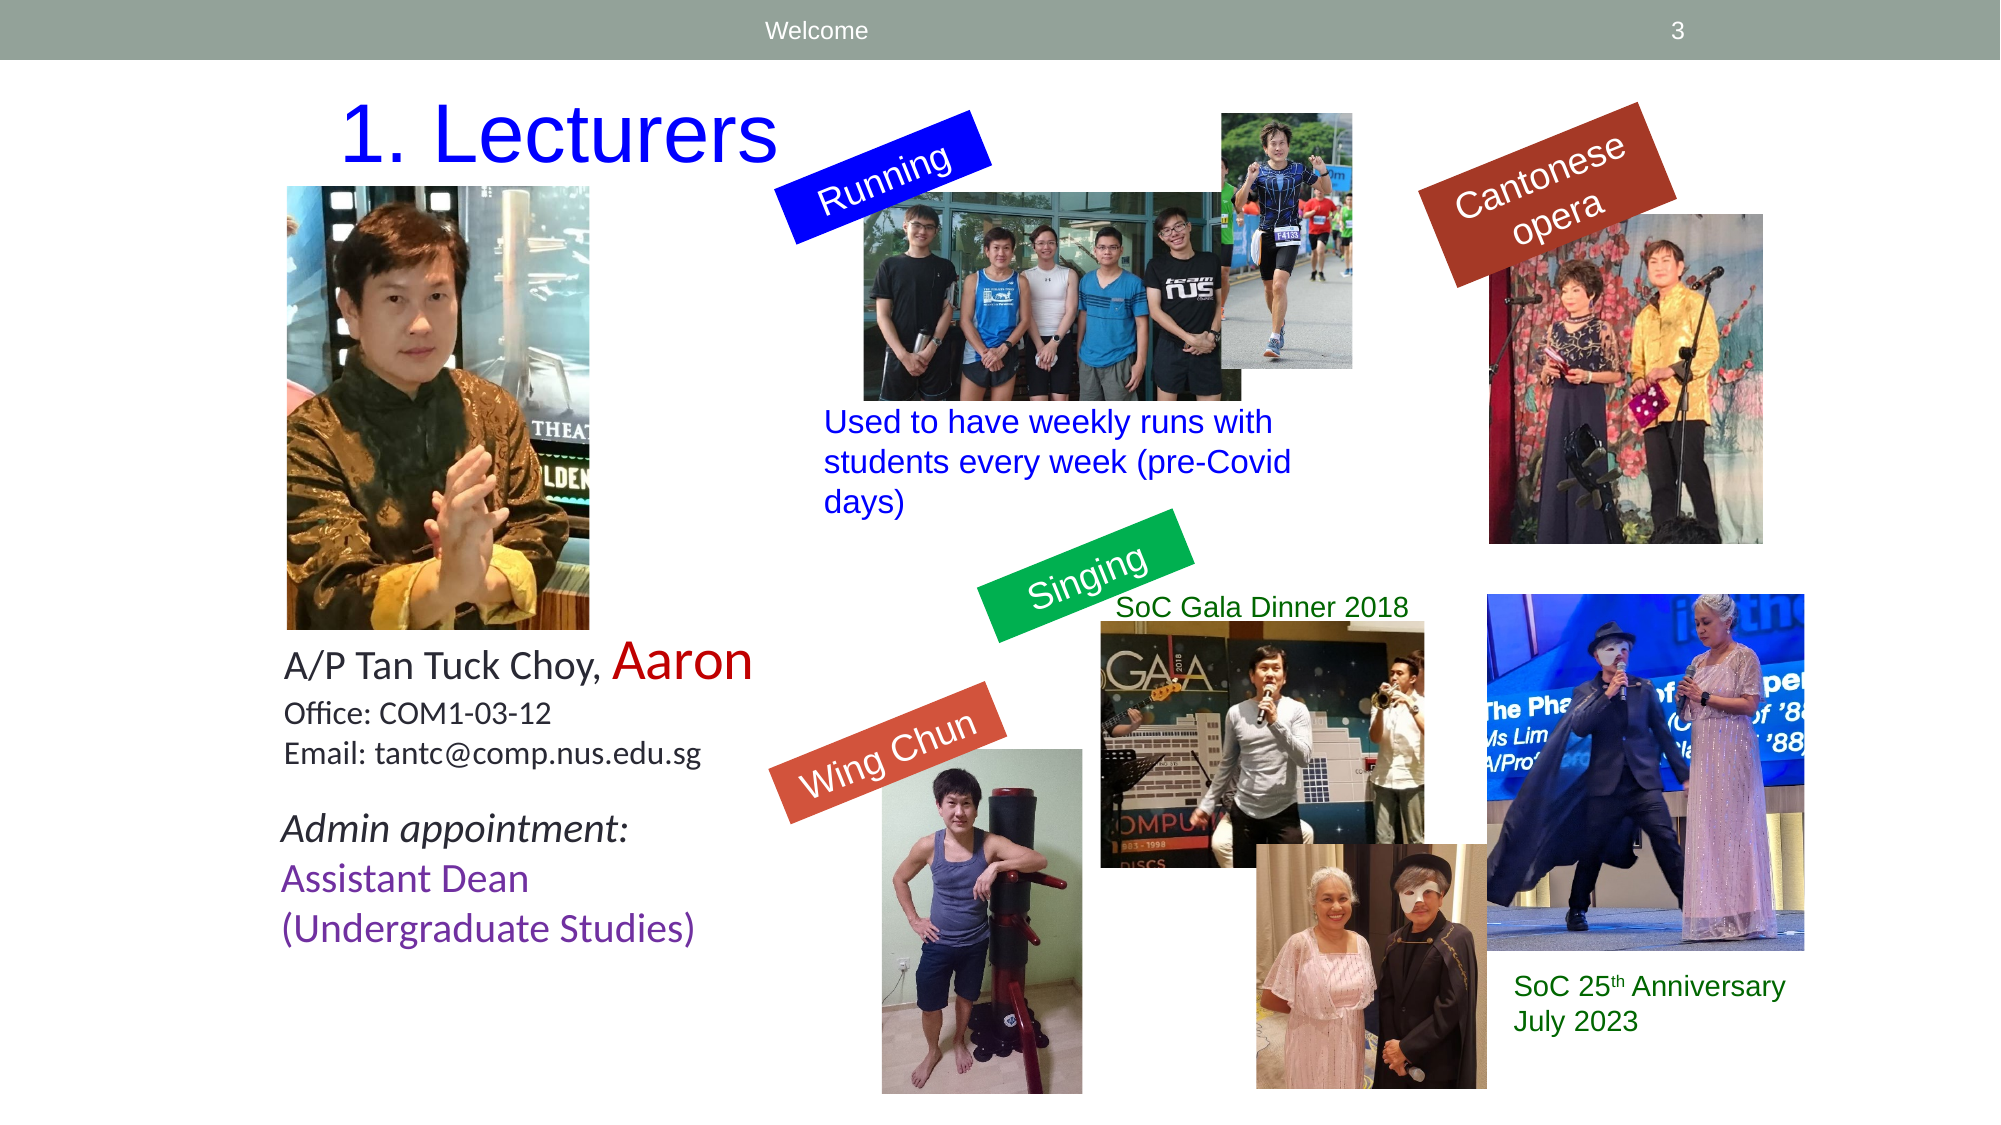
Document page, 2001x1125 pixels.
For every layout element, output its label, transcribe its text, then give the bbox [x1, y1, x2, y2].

picture [863, 113, 1353, 401]
footer Welcome [750, 3, 1521, 57]
slide_number 3 [1521, 3, 1700, 57]
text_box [770, 722, 1083, 1094]
text_box A/P Tan Tuck Choy, Aaron Office: COM1-03-12 Email: tantc@comp.nus.edu.sg [269, 613, 850, 779]
text_box Admin appointment: Assistant Dean (Undergraduate Studies) [265, 793, 743, 958]
text_box 1. Lecturers [324, 72, 1675, 187]
text_box Running [774, 109, 993, 245]
text_box Used to have weekly runs with students every week (pre-Covid days) [809, 393, 1328, 528]
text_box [1256, 563, 1805, 1089]
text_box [1429, 142, 1764, 544]
picture [286, 186, 590, 630]
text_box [980, 545, 1463, 868]
